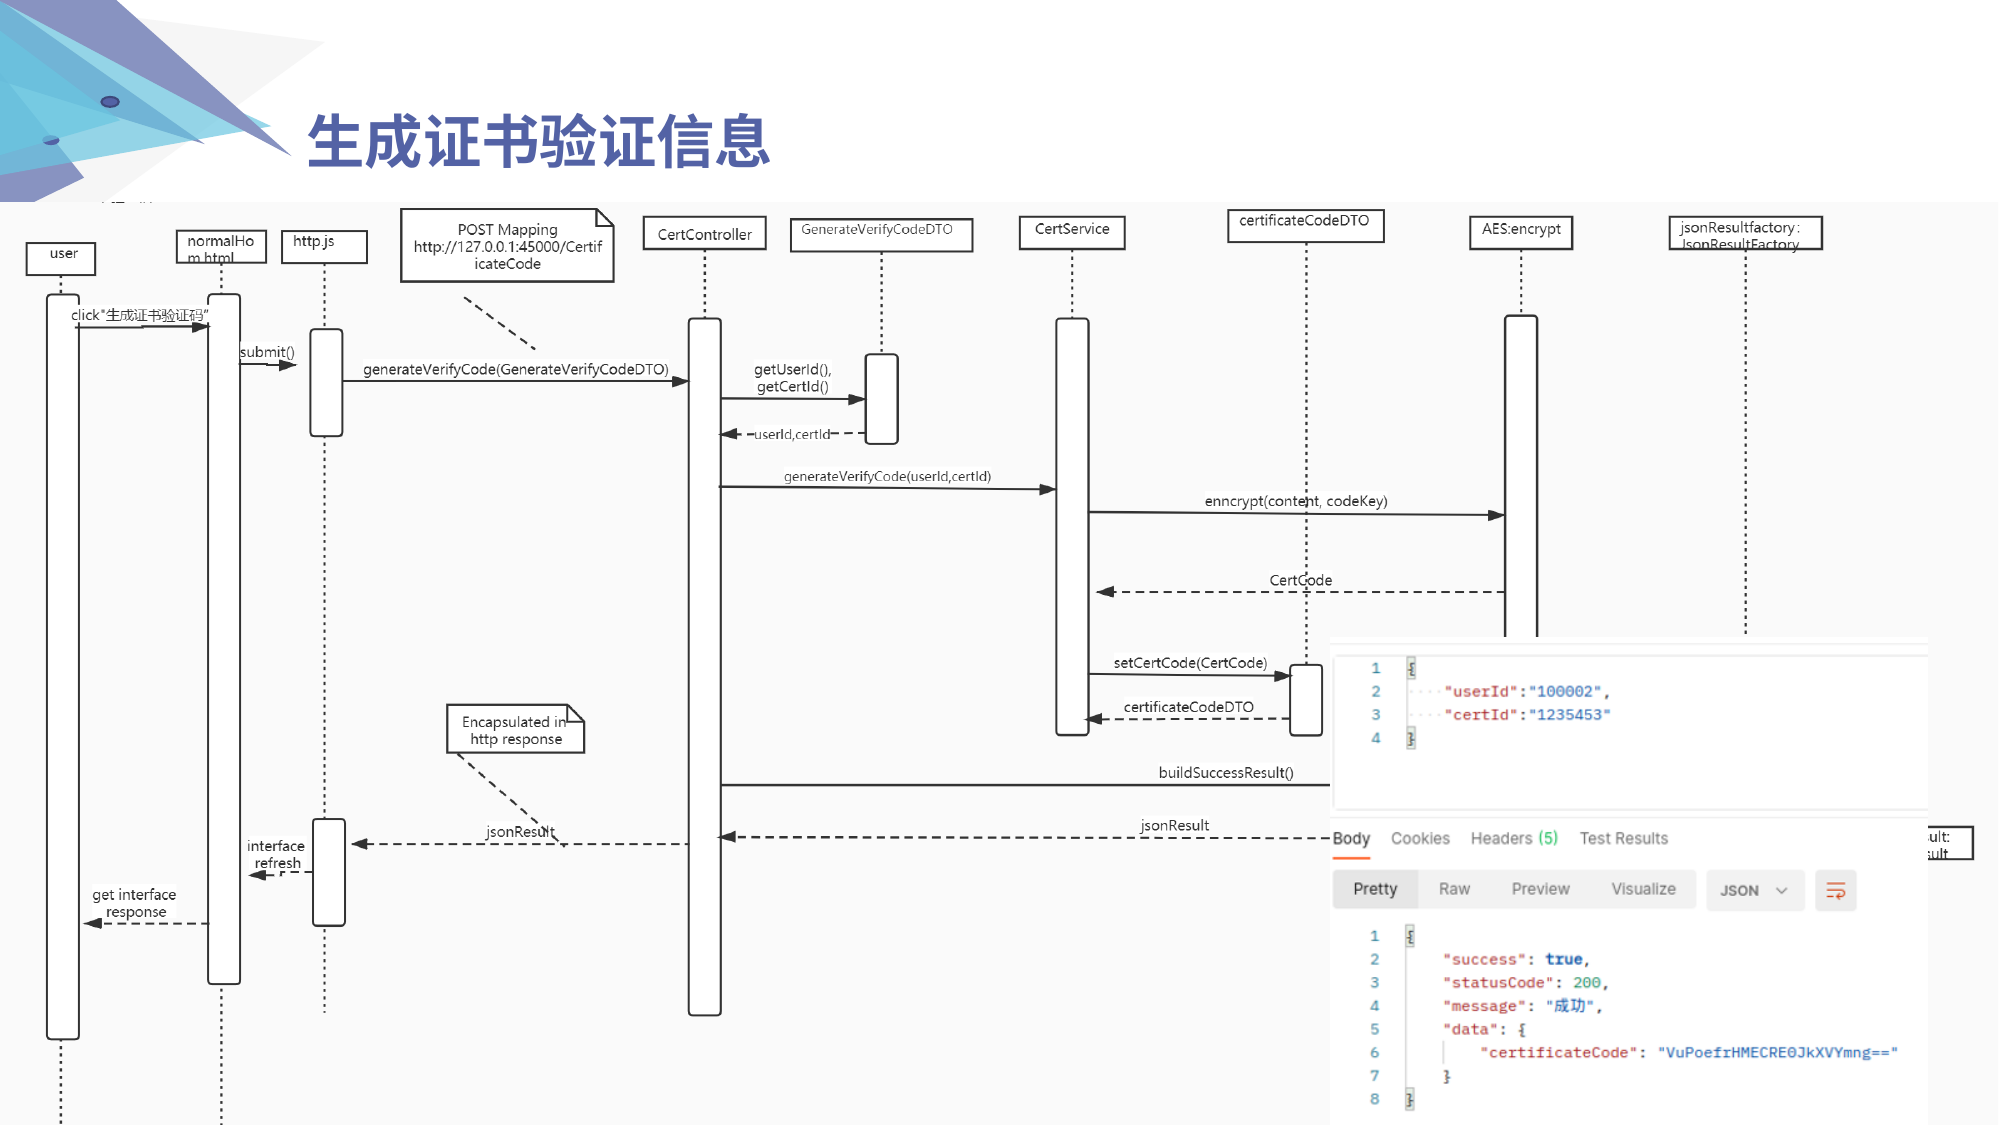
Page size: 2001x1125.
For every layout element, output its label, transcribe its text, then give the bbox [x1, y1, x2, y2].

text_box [0, 0, 325, 202]
text_box 生成证书验证信息 [325, 97, 788, 183]
picture [0, 202, 1999, 1125]
